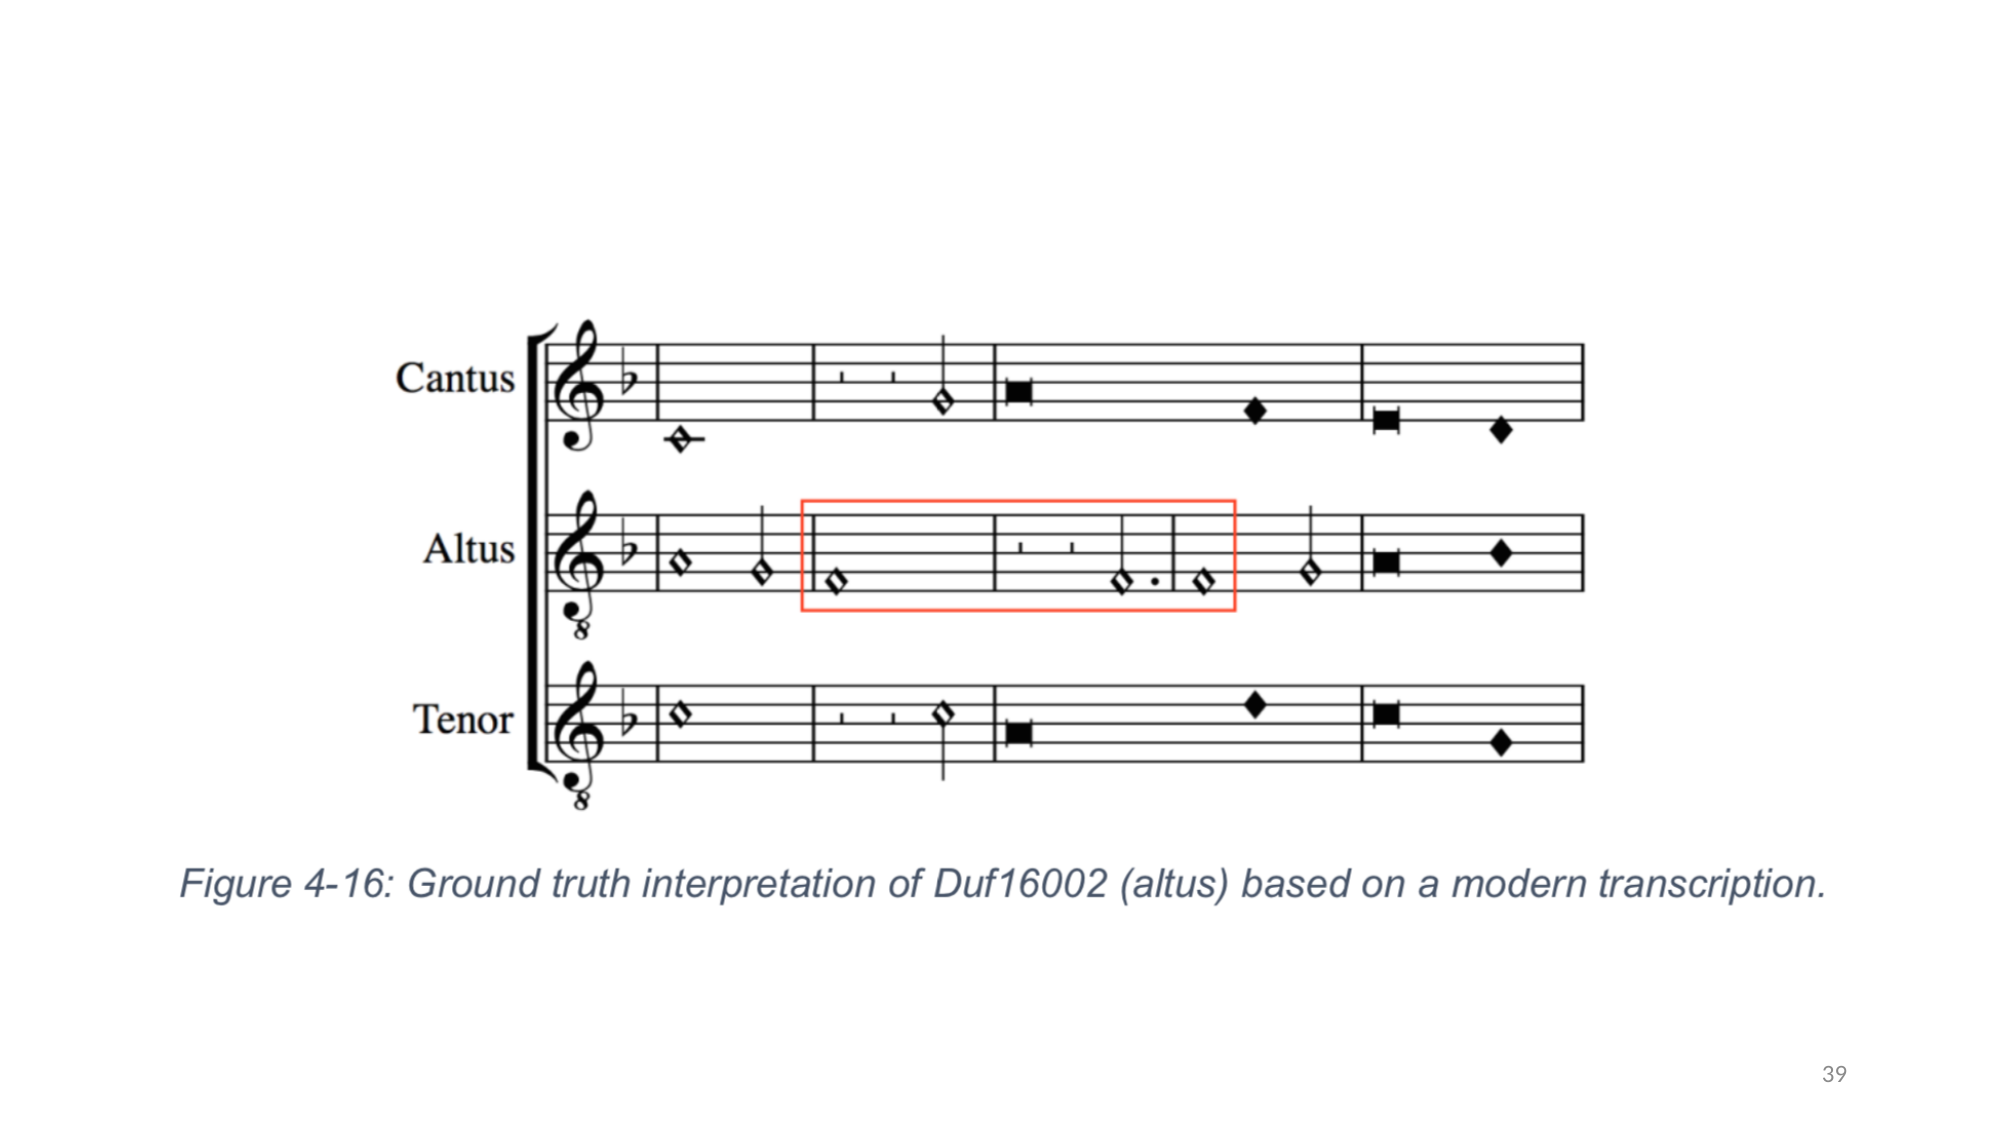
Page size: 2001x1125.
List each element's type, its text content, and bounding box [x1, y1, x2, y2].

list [137, 277, 1863, 926]
slide_number 39 [1412, 1042, 1863, 1103]
